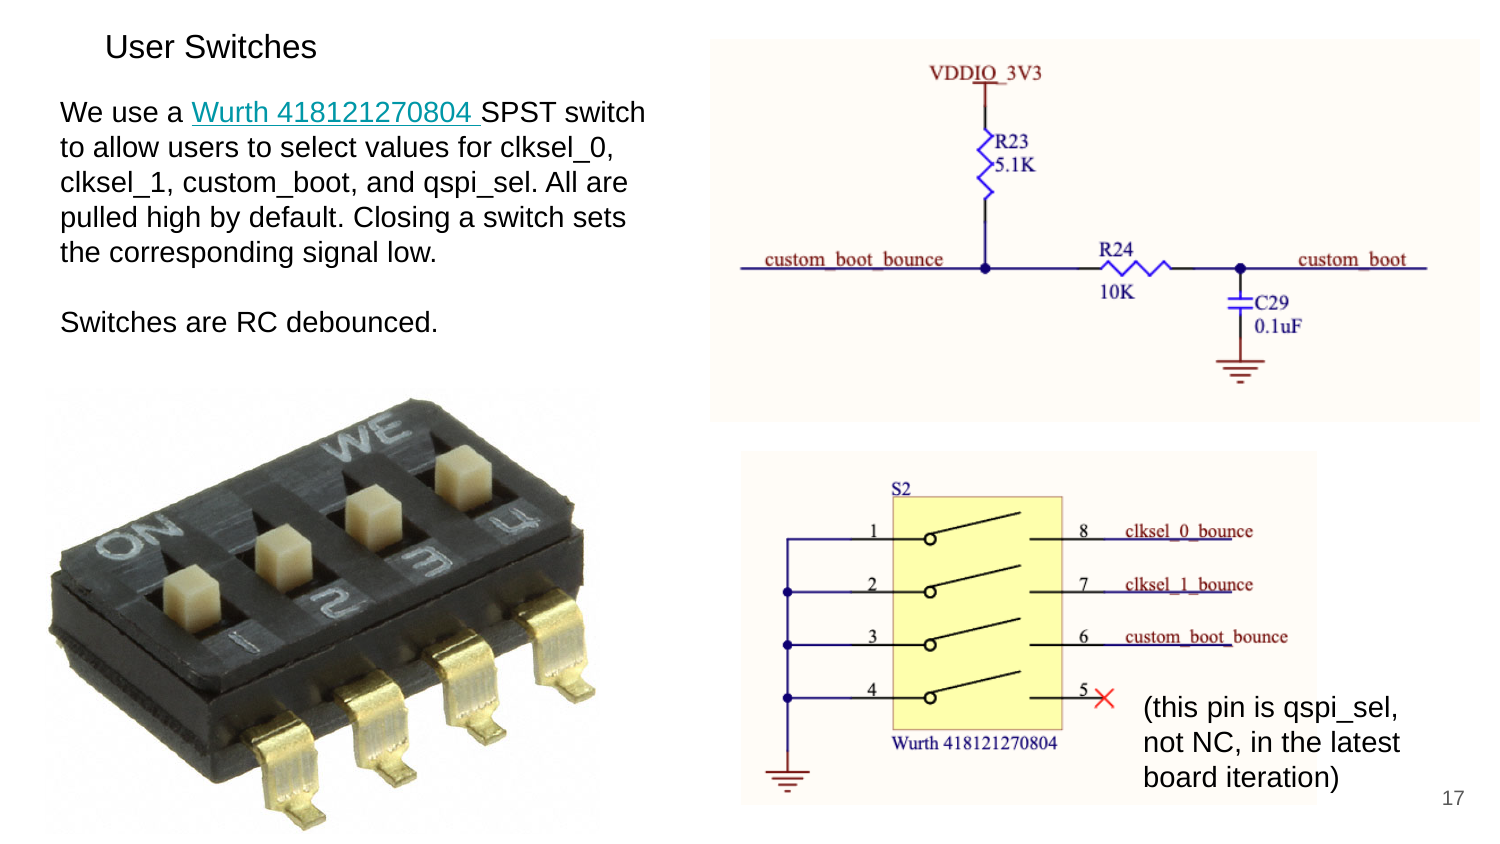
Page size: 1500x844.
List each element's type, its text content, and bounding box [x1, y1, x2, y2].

picture [45, 387, 601, 835]
slide_number 17 [1389, 764, 1480, 830]
picture [710, 38, 1480, 423]
text_box User Switches [89, 9, 444, 73]
text_box We use a Wurth 418121270804 SPST switch to allow users to select values for clksel_0, clksel_1, custom_boot, and qspi_sel. All are pulled high by default. Closing a switch sets the corresponding signal low. Switches are RC debounced. [45, 86, 673, 346]
picture [741, 451, 1318, 805]
text_box (this pin is qspi_sel, not NC, in the latest board iteration) [1322, 680, 1427, 801]
